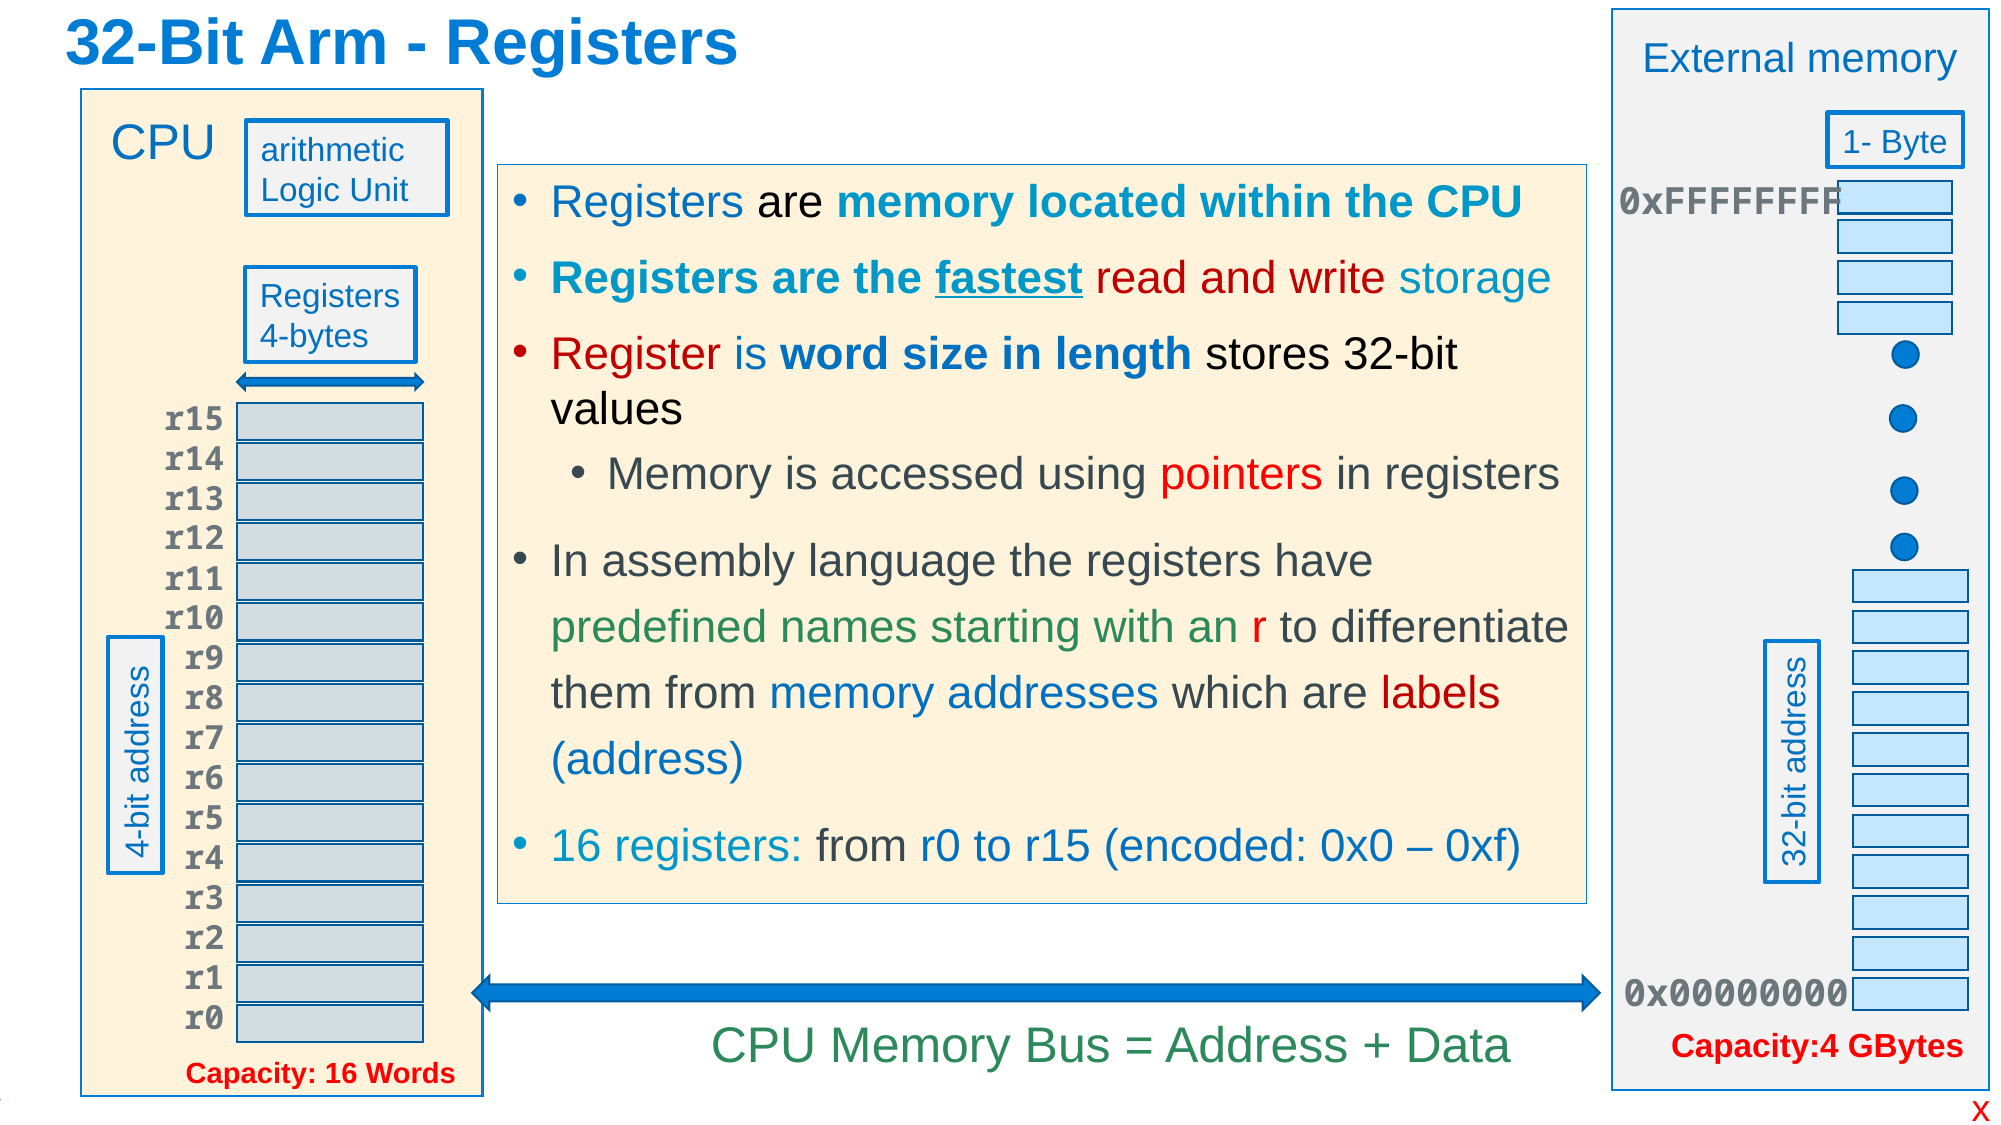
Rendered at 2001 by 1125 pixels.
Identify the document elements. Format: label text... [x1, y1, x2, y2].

text_box [1611, 8, 1990, 1091]
text_box [236, 402, 424, 441]
text_box Registers 4-bytes [245, 267, 416, 362]
text_box [236, 643, 424, 682]
title 32-Bit Arm - Registers [50, 12, 865, 86]
text_box [236, 522, 424, 561]
text_box [236, 683, 424, 722]
text_box [236, 482, 424, 521]
text_box CPU [95, 102, 231, 178]
text_box 4-bit address [107, 636, 163, 874]
text_box [236, 884, 424, 923]
text_box CPU Memory Bus = Address + Data [696, 1005, 1527, 1080]
text_box r15 r14 r13 r12 r11 r10 r9 r8 r7 r6 r5 r4 r3 r2 r1 r0 [149, 389, 239, 1044]
text_box [236, 803, 424, 842]
text_box [236, 843, 424, 883]
text_box [80, 88, 484, 1097]
text_box [236, 723, 424, 762]
text_box [470, 973, 1602, 1013]
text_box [1611, 23, 1982, 1073]
text_box [235, 371, 425, 393]
text_box arithmetic Logic Unit [245, 120, 448, 215]
list Registers are memory located within the CPU Registers are the fastest read and write storage Register is word size in length stores 32-bit values Memory is accessed using pointers in registers In assembly language the registers have predefined names starting with an r to differentiate them from memory addresses which are labels (address) 16 registers: from r0 to r15 (encoded: 0x0 – 0xf) [497, 164, 1587, 904]
text_box [236, 964, 424, 1003]
text_box [239, 1004, 424, 1043]
text_box [236, 763, 424, 802]
text_box Capacity: 16 Words [170, 1046, 472, 1097]
text_box x [1956, 1076, 2000, 1125]
text_box [236, 924, 424, 963]
text_box [236, 562, 424, 601]
text_box [236, 602, 424, 642]
text_box [236, 442, 424, 481]
